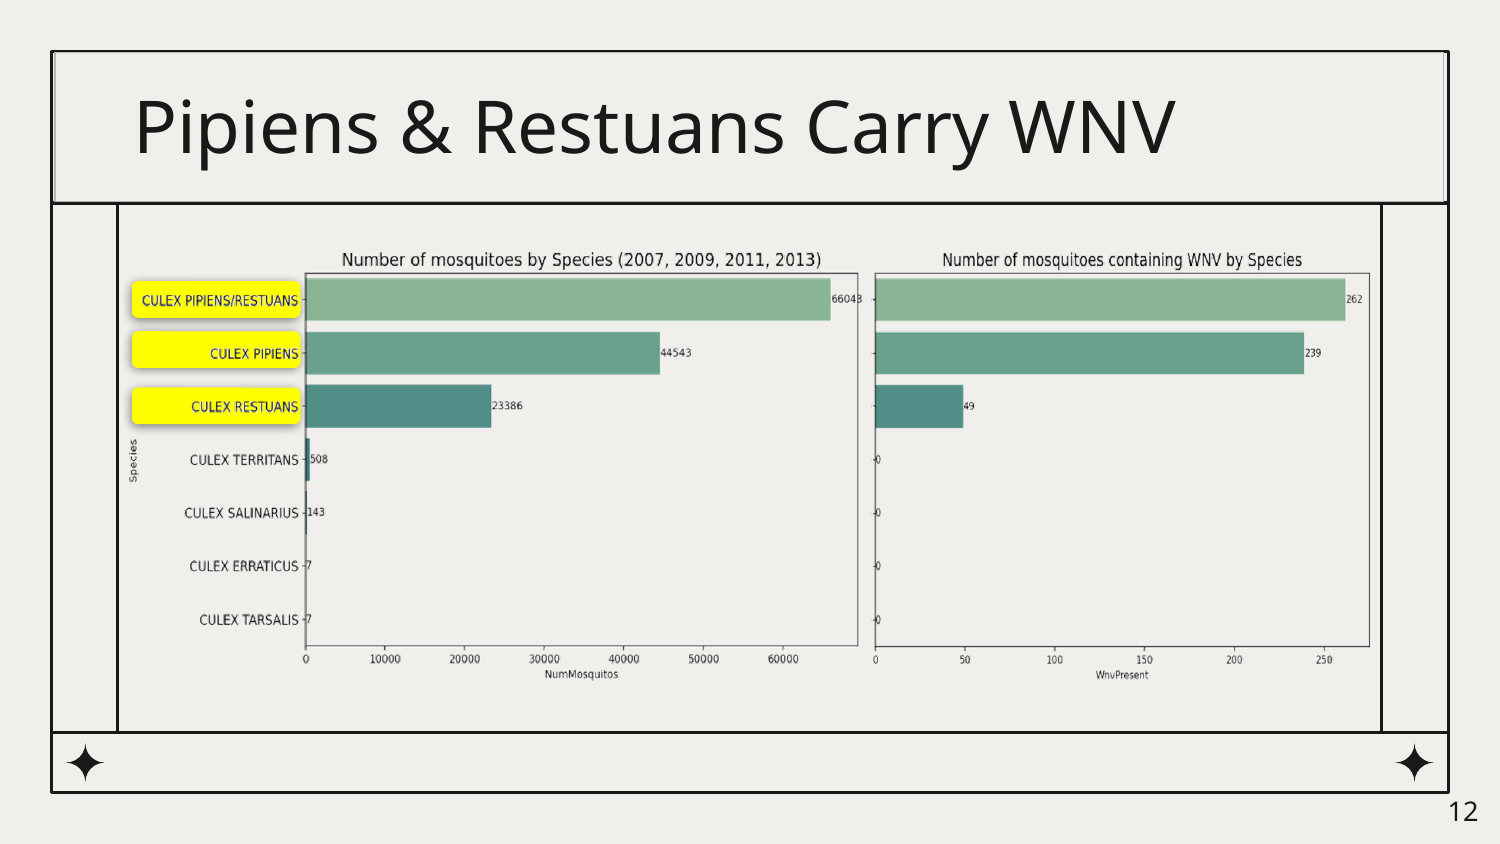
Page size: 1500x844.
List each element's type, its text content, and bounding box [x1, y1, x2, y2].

slide_number 12 [1403, 779, 1494, 844]
text_box [54, 52, 1444, 202]
picture [117, 241, 866, 688]
title Pipiens & Restuans Carry WNV [118, 88, 1411, 160]
picture [869, 244, 1378, 685]
